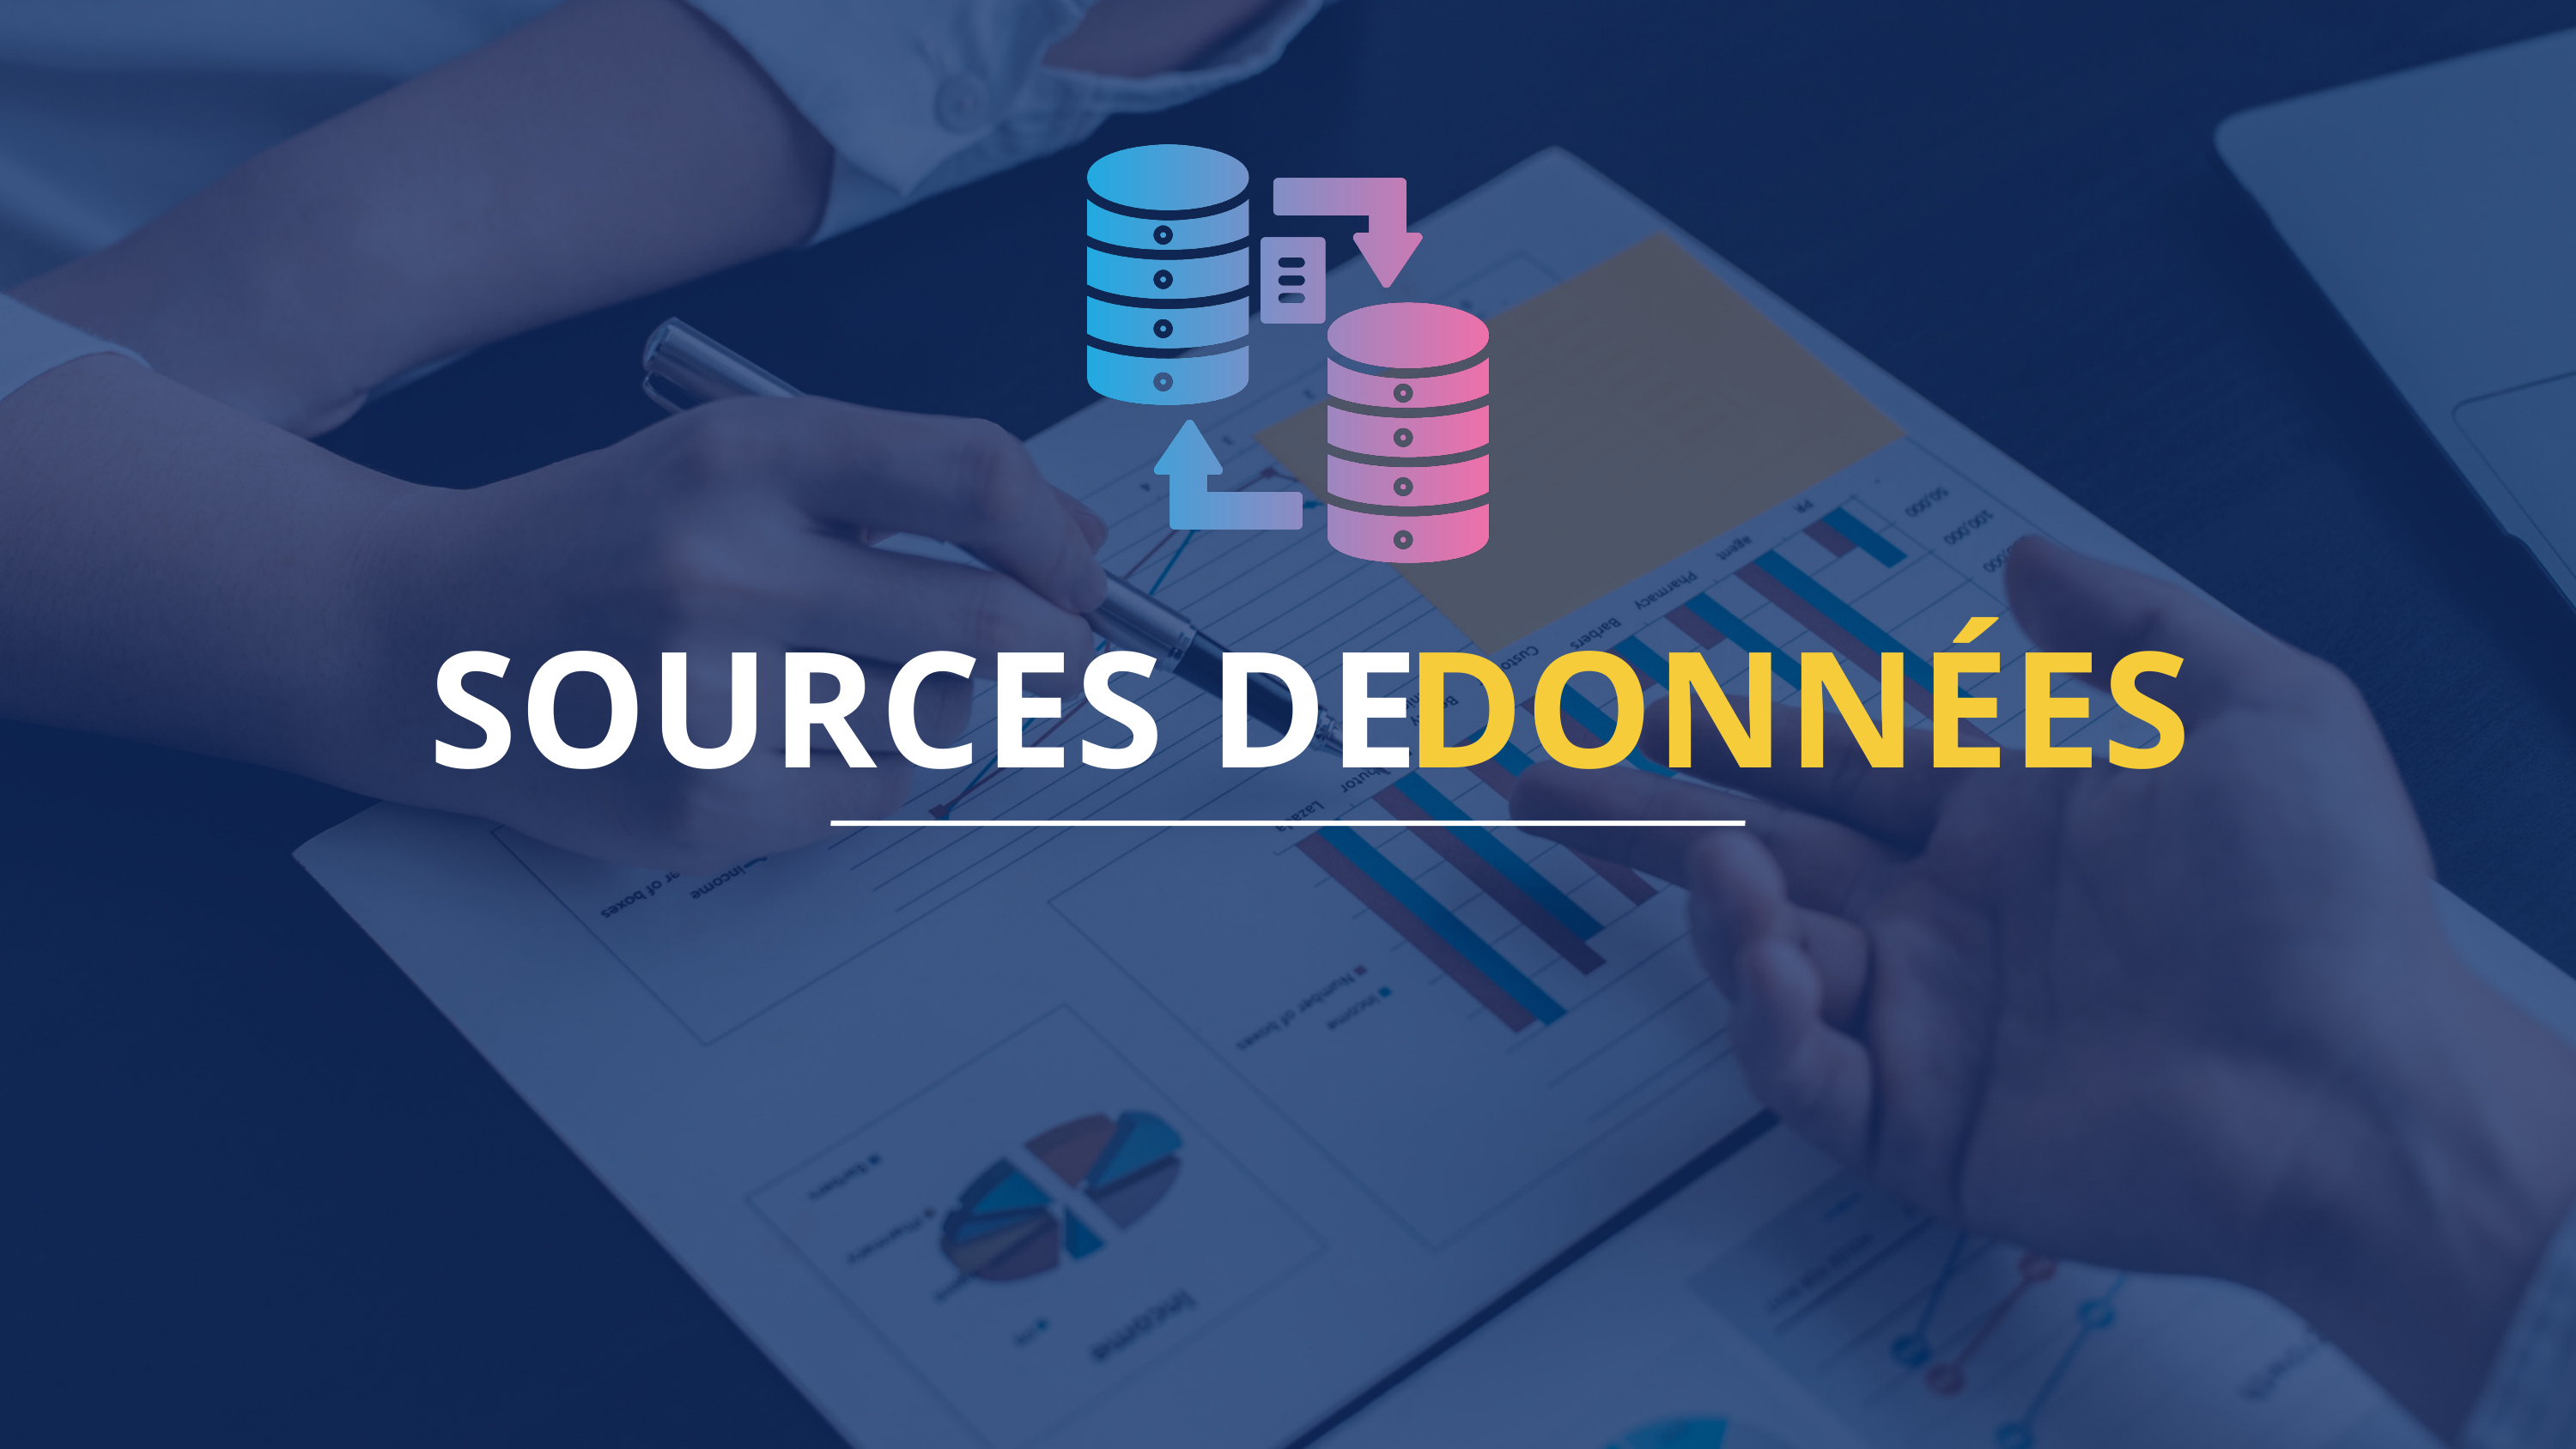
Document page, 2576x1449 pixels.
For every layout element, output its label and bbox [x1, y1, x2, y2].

text_box [1078, 144, 1498, 563]
text_box [371, 627, 2205, 822]
text_box [0, 0, 2576, 1449]
